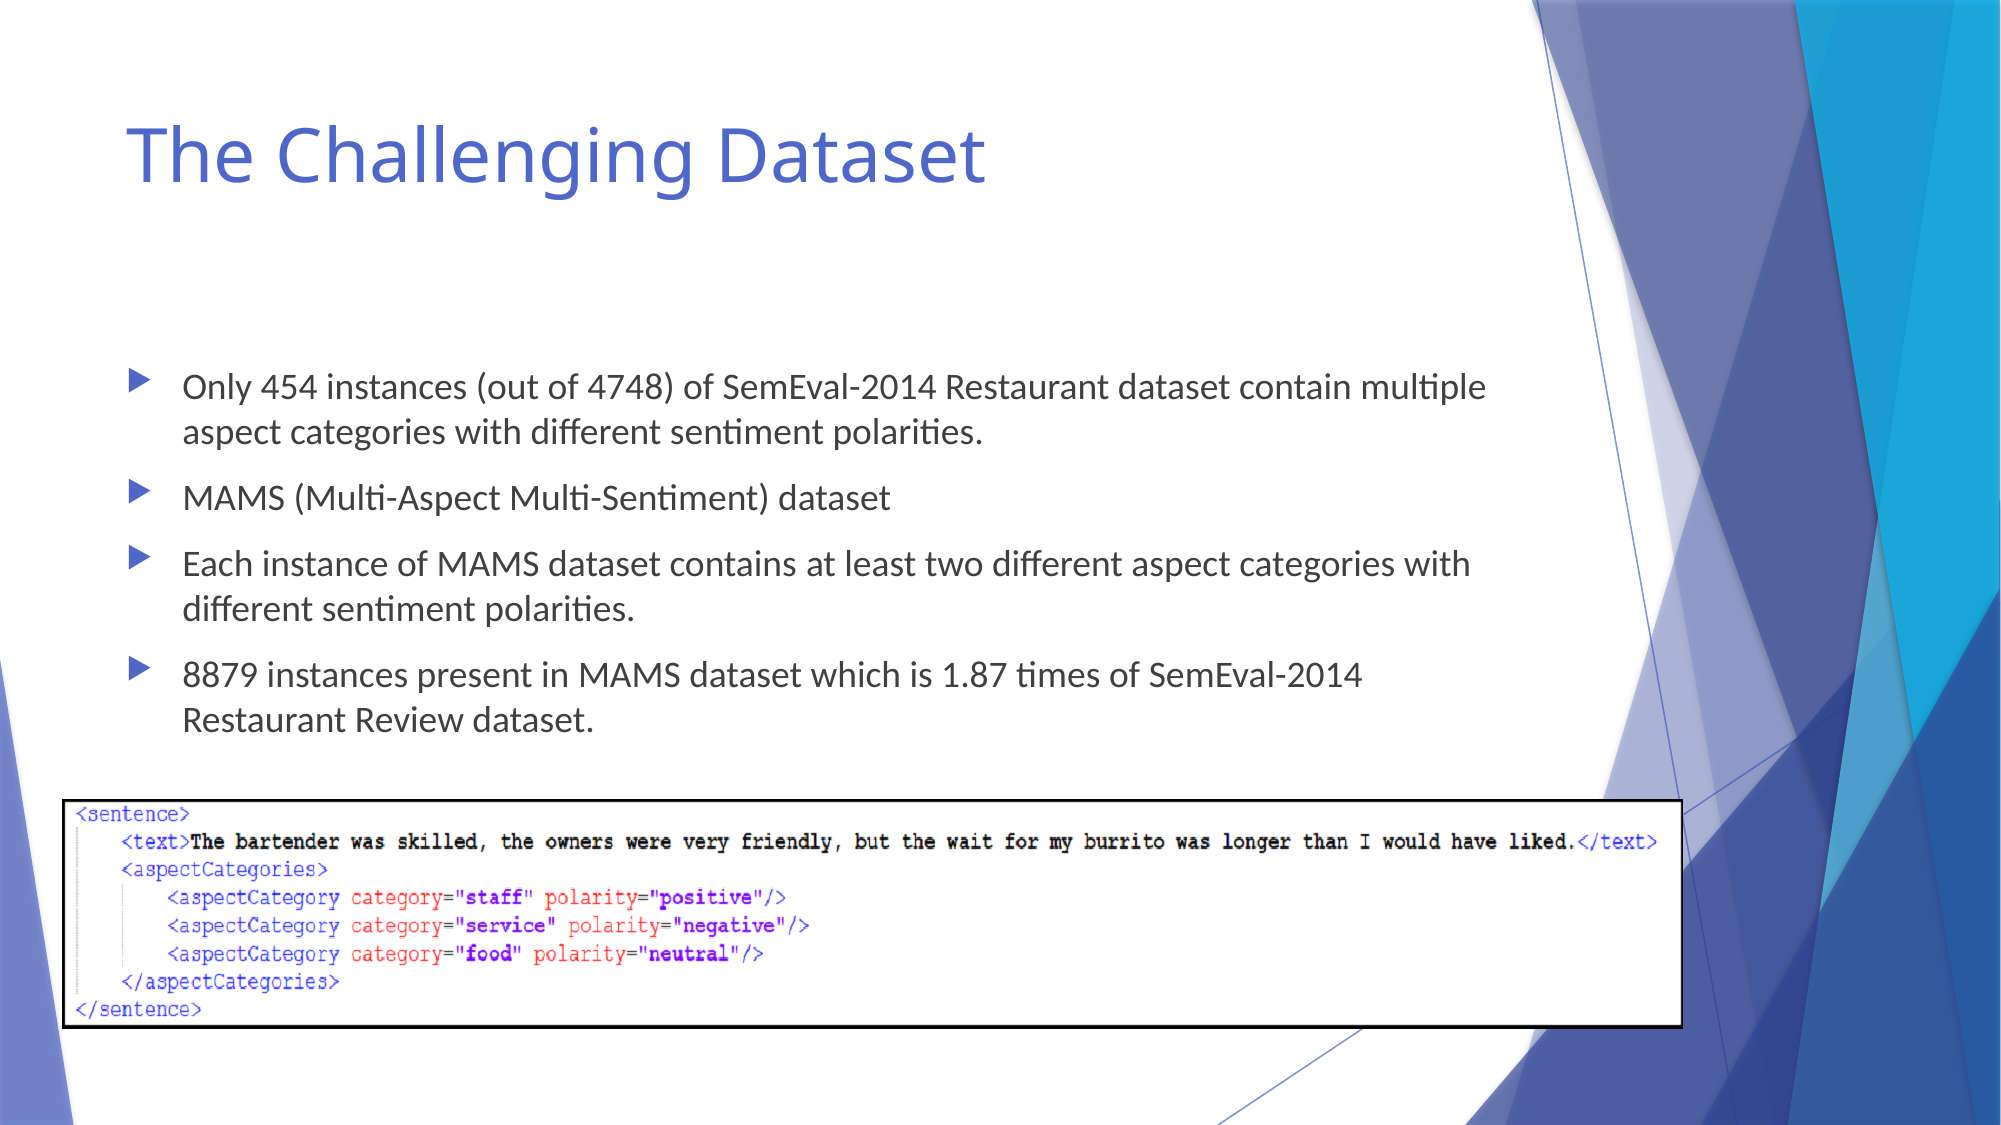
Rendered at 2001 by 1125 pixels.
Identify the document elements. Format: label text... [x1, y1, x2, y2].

title The Challenging Dataset [111, 99, 1522, 317]
picture [61, 798, 1683, 1030]
list Only 454 instances (out of 4748) of SemEval-2014 Restaurant dataset contain multiple aspect categories with different sentiment polarities. MAMS (Multi-Aspect Multi-Sentiment) dataset Each instance of MAMS dataset contains at least two different aspect categories with different sentiment polarities. 8879 instances present in MAMS dataset which is 1.87 times of SemEval-2014 Restaurant Review dataset. [111, 354, 1522, 796]
